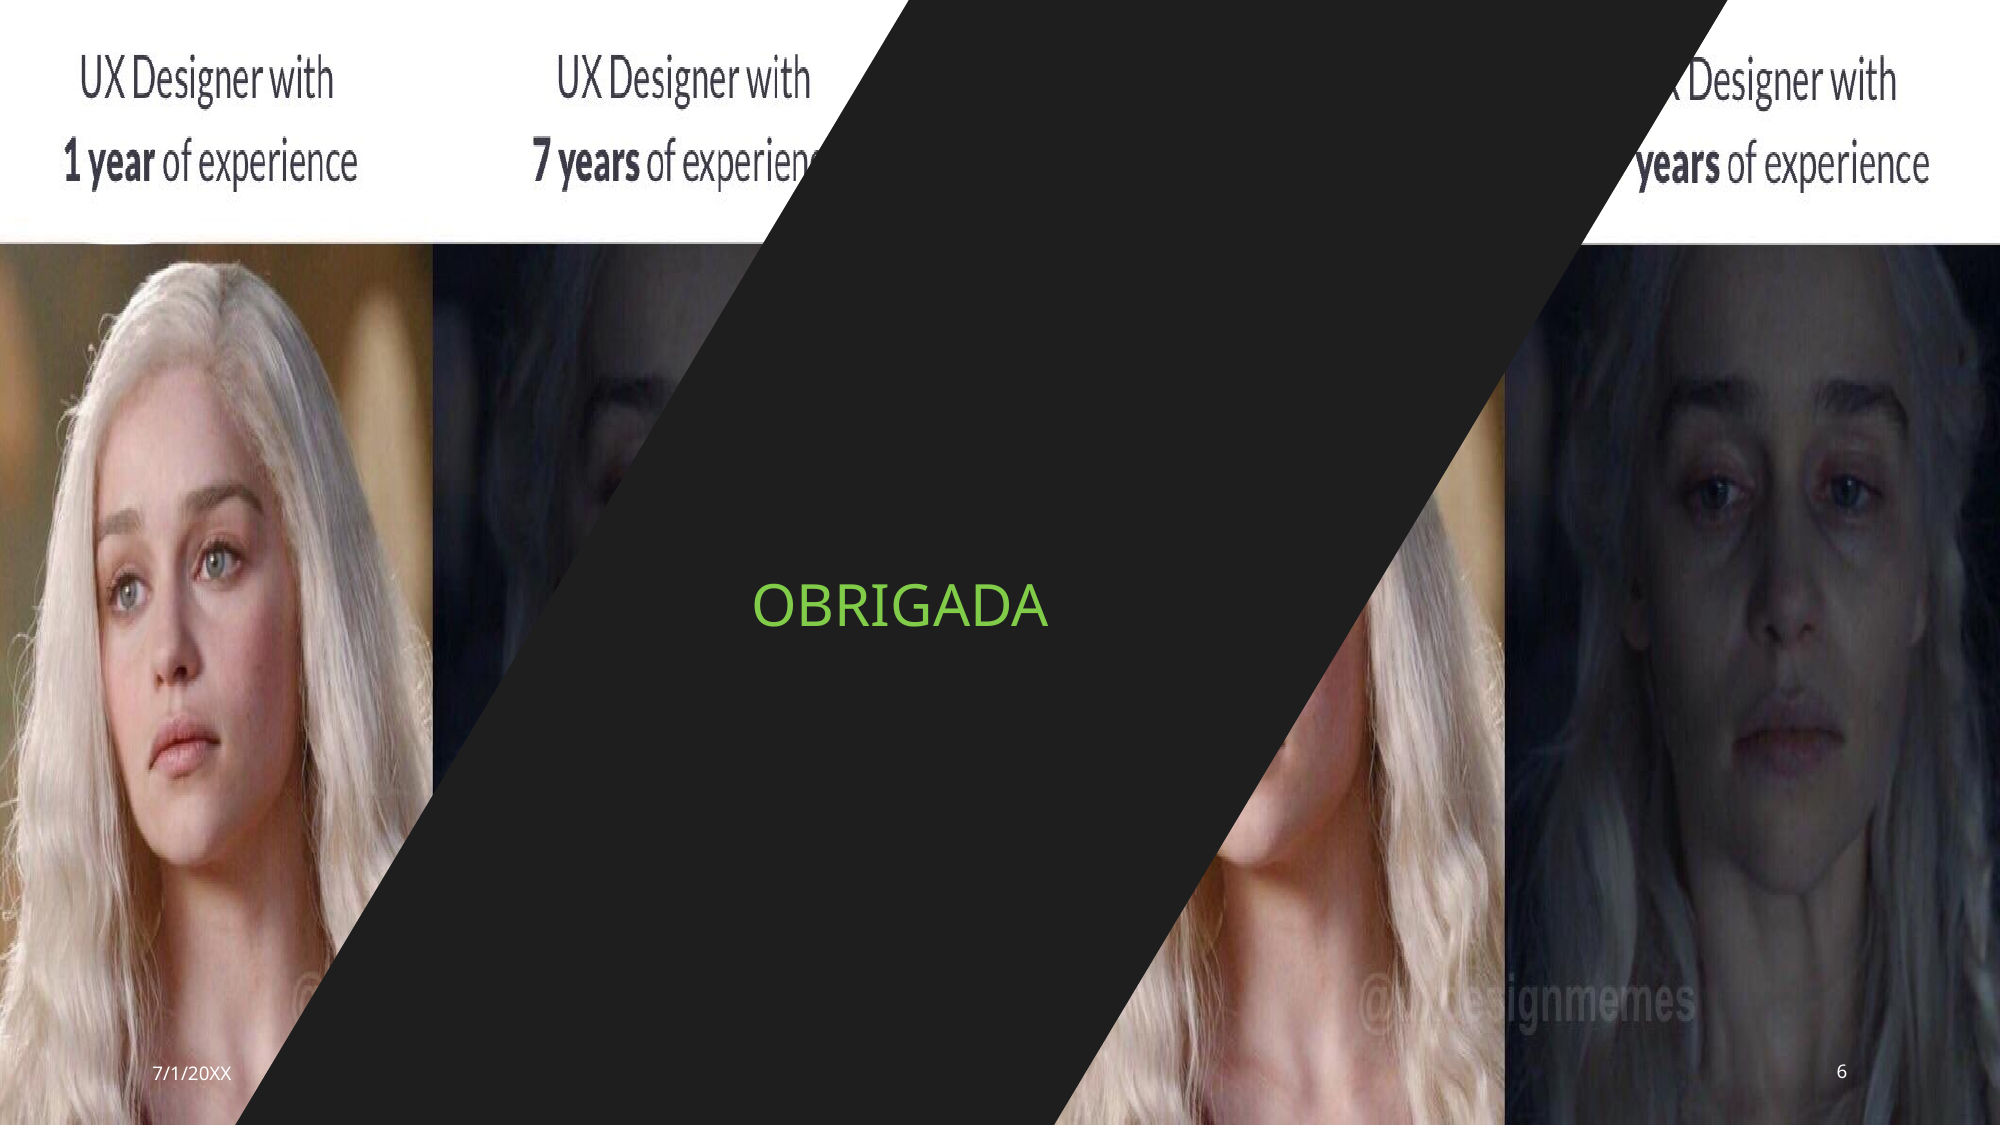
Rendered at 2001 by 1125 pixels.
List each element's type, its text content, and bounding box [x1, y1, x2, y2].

picture [1054, 0, 2000, 1125]
title Obrigada [910, 562, 1054, 654]
picture [0, 0, 910, 1125]
